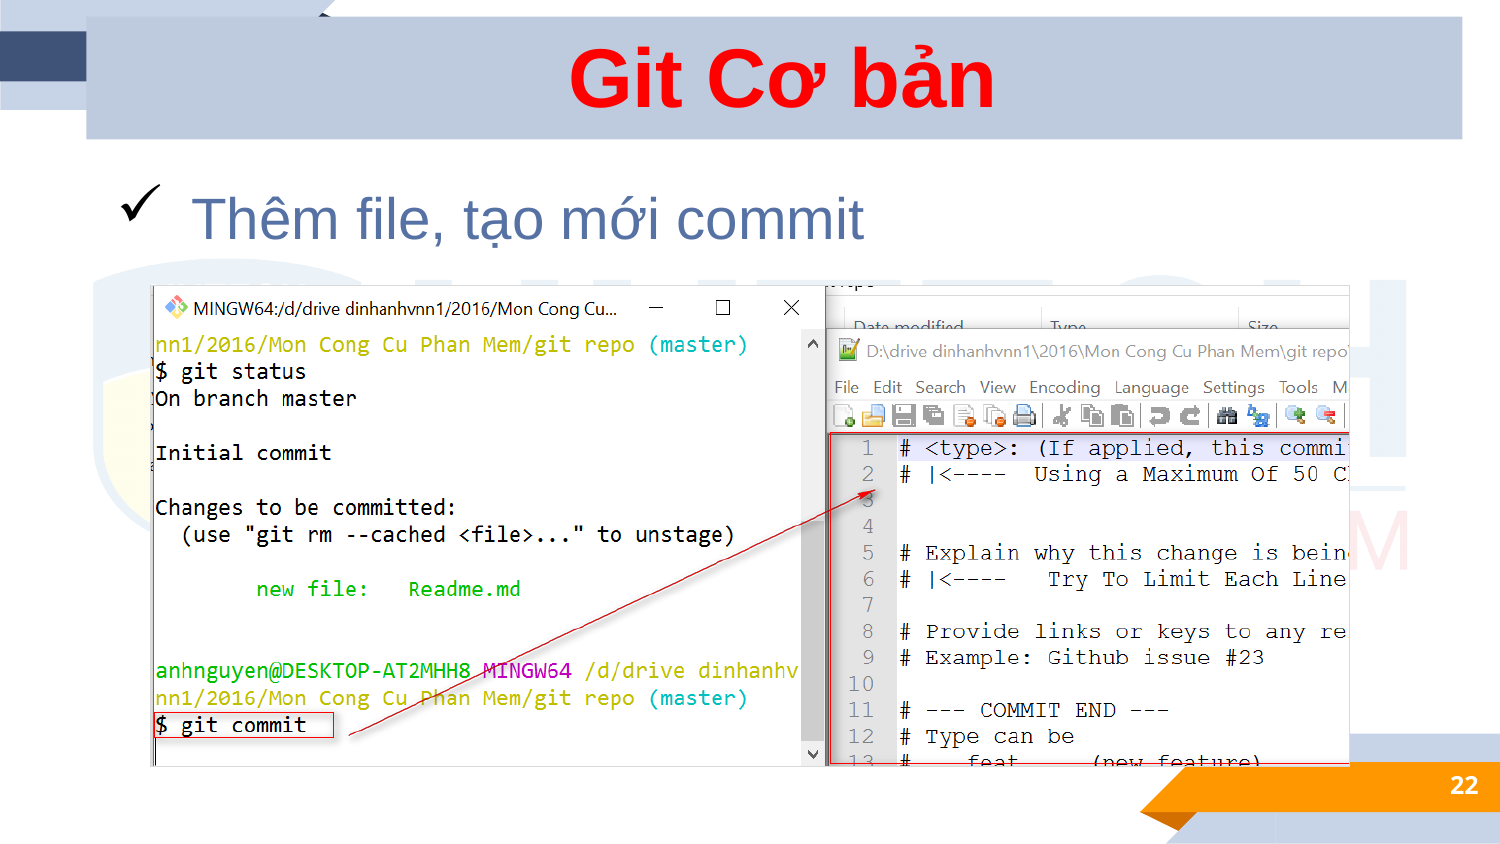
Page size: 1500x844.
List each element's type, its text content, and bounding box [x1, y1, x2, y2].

picture [0, 181, 1500, 767]
slide_number 22 [1249, 760, 1494, 813]
text_box Git Cơ bản [86, 16, 1463, 140]
text_box Thêm file, tạo mới commit [101, 173, 1478, 354]
